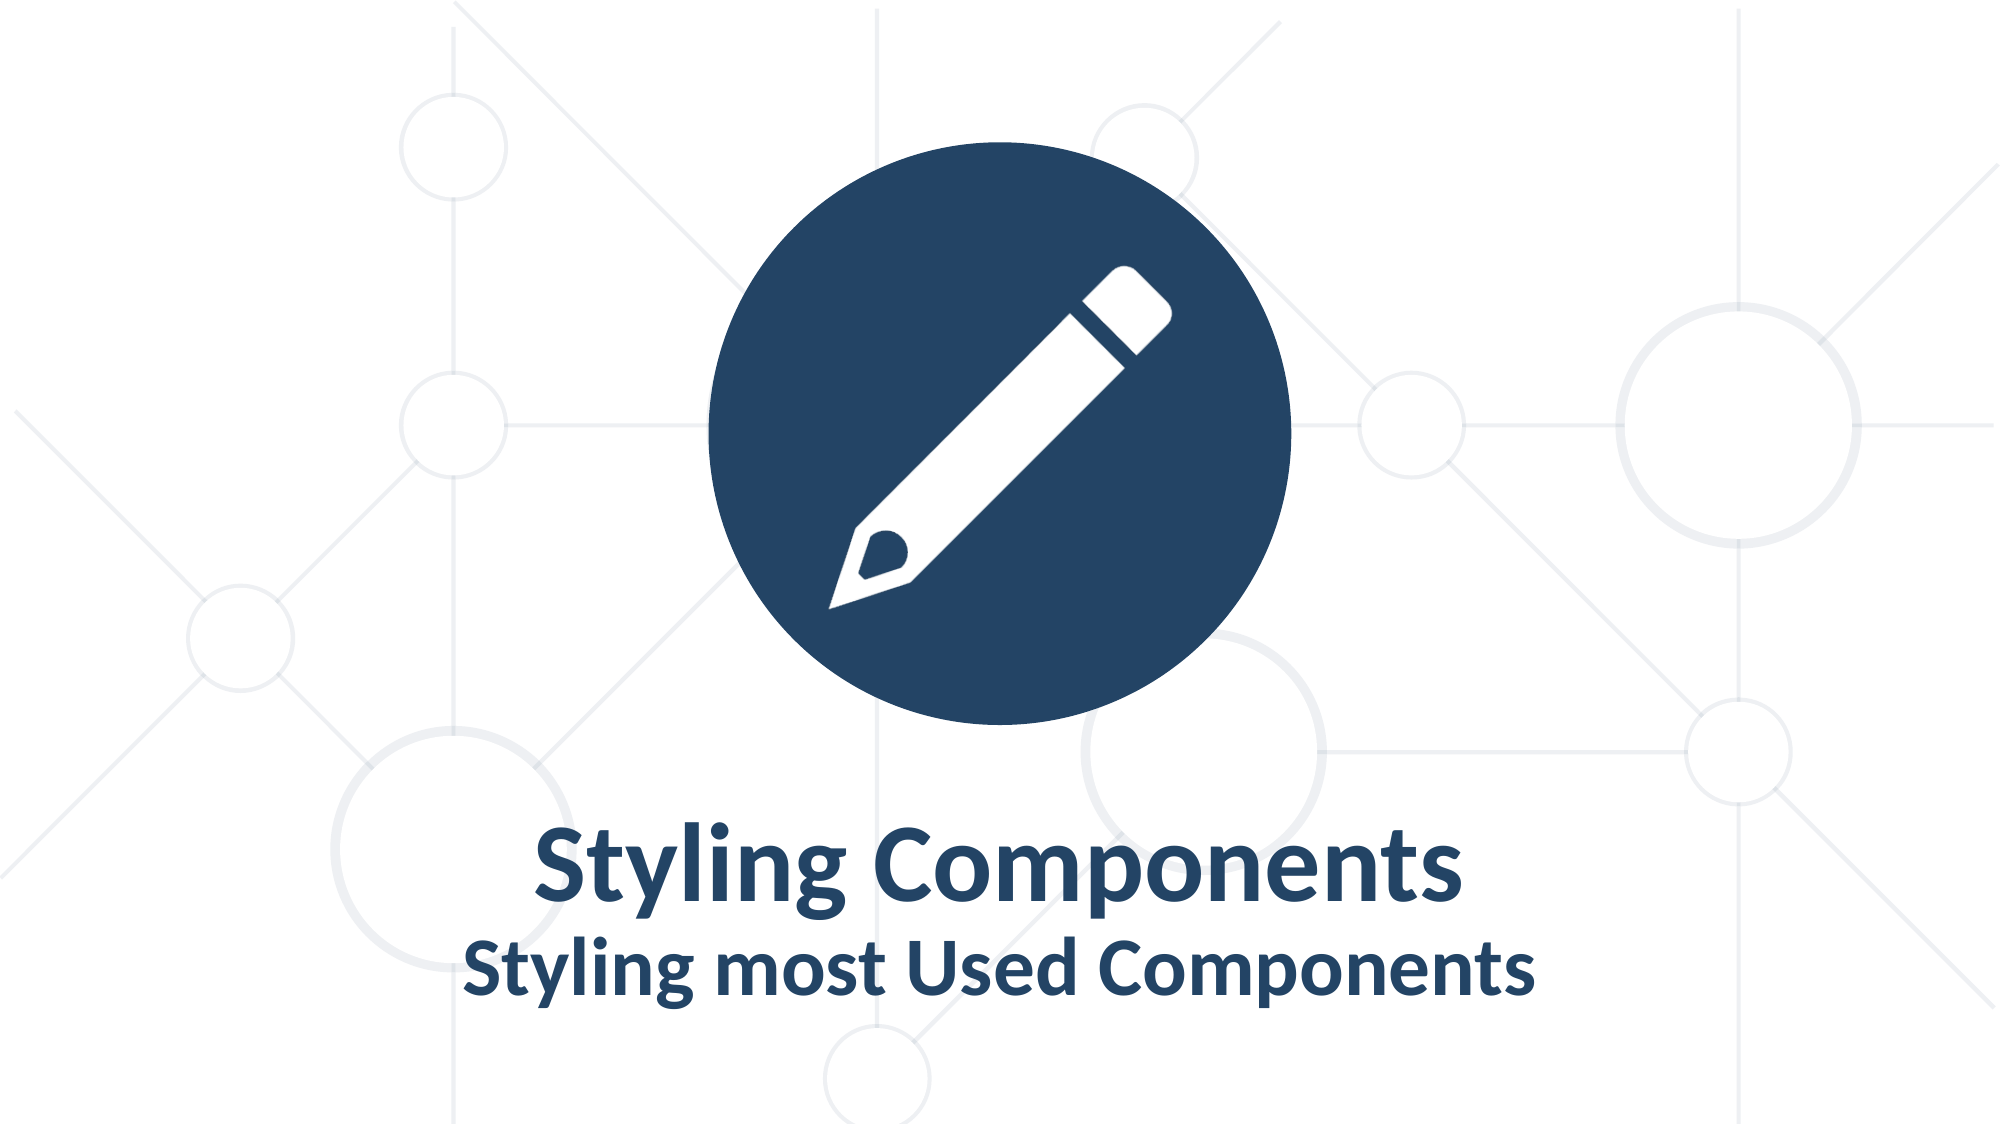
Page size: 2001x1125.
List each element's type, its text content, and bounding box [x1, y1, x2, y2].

picture [794, 232, 1206, 644]
list Styling most Used Components [100, 919, 1900, 1001]
list Styling Components [100, 790, 1900, 917]
